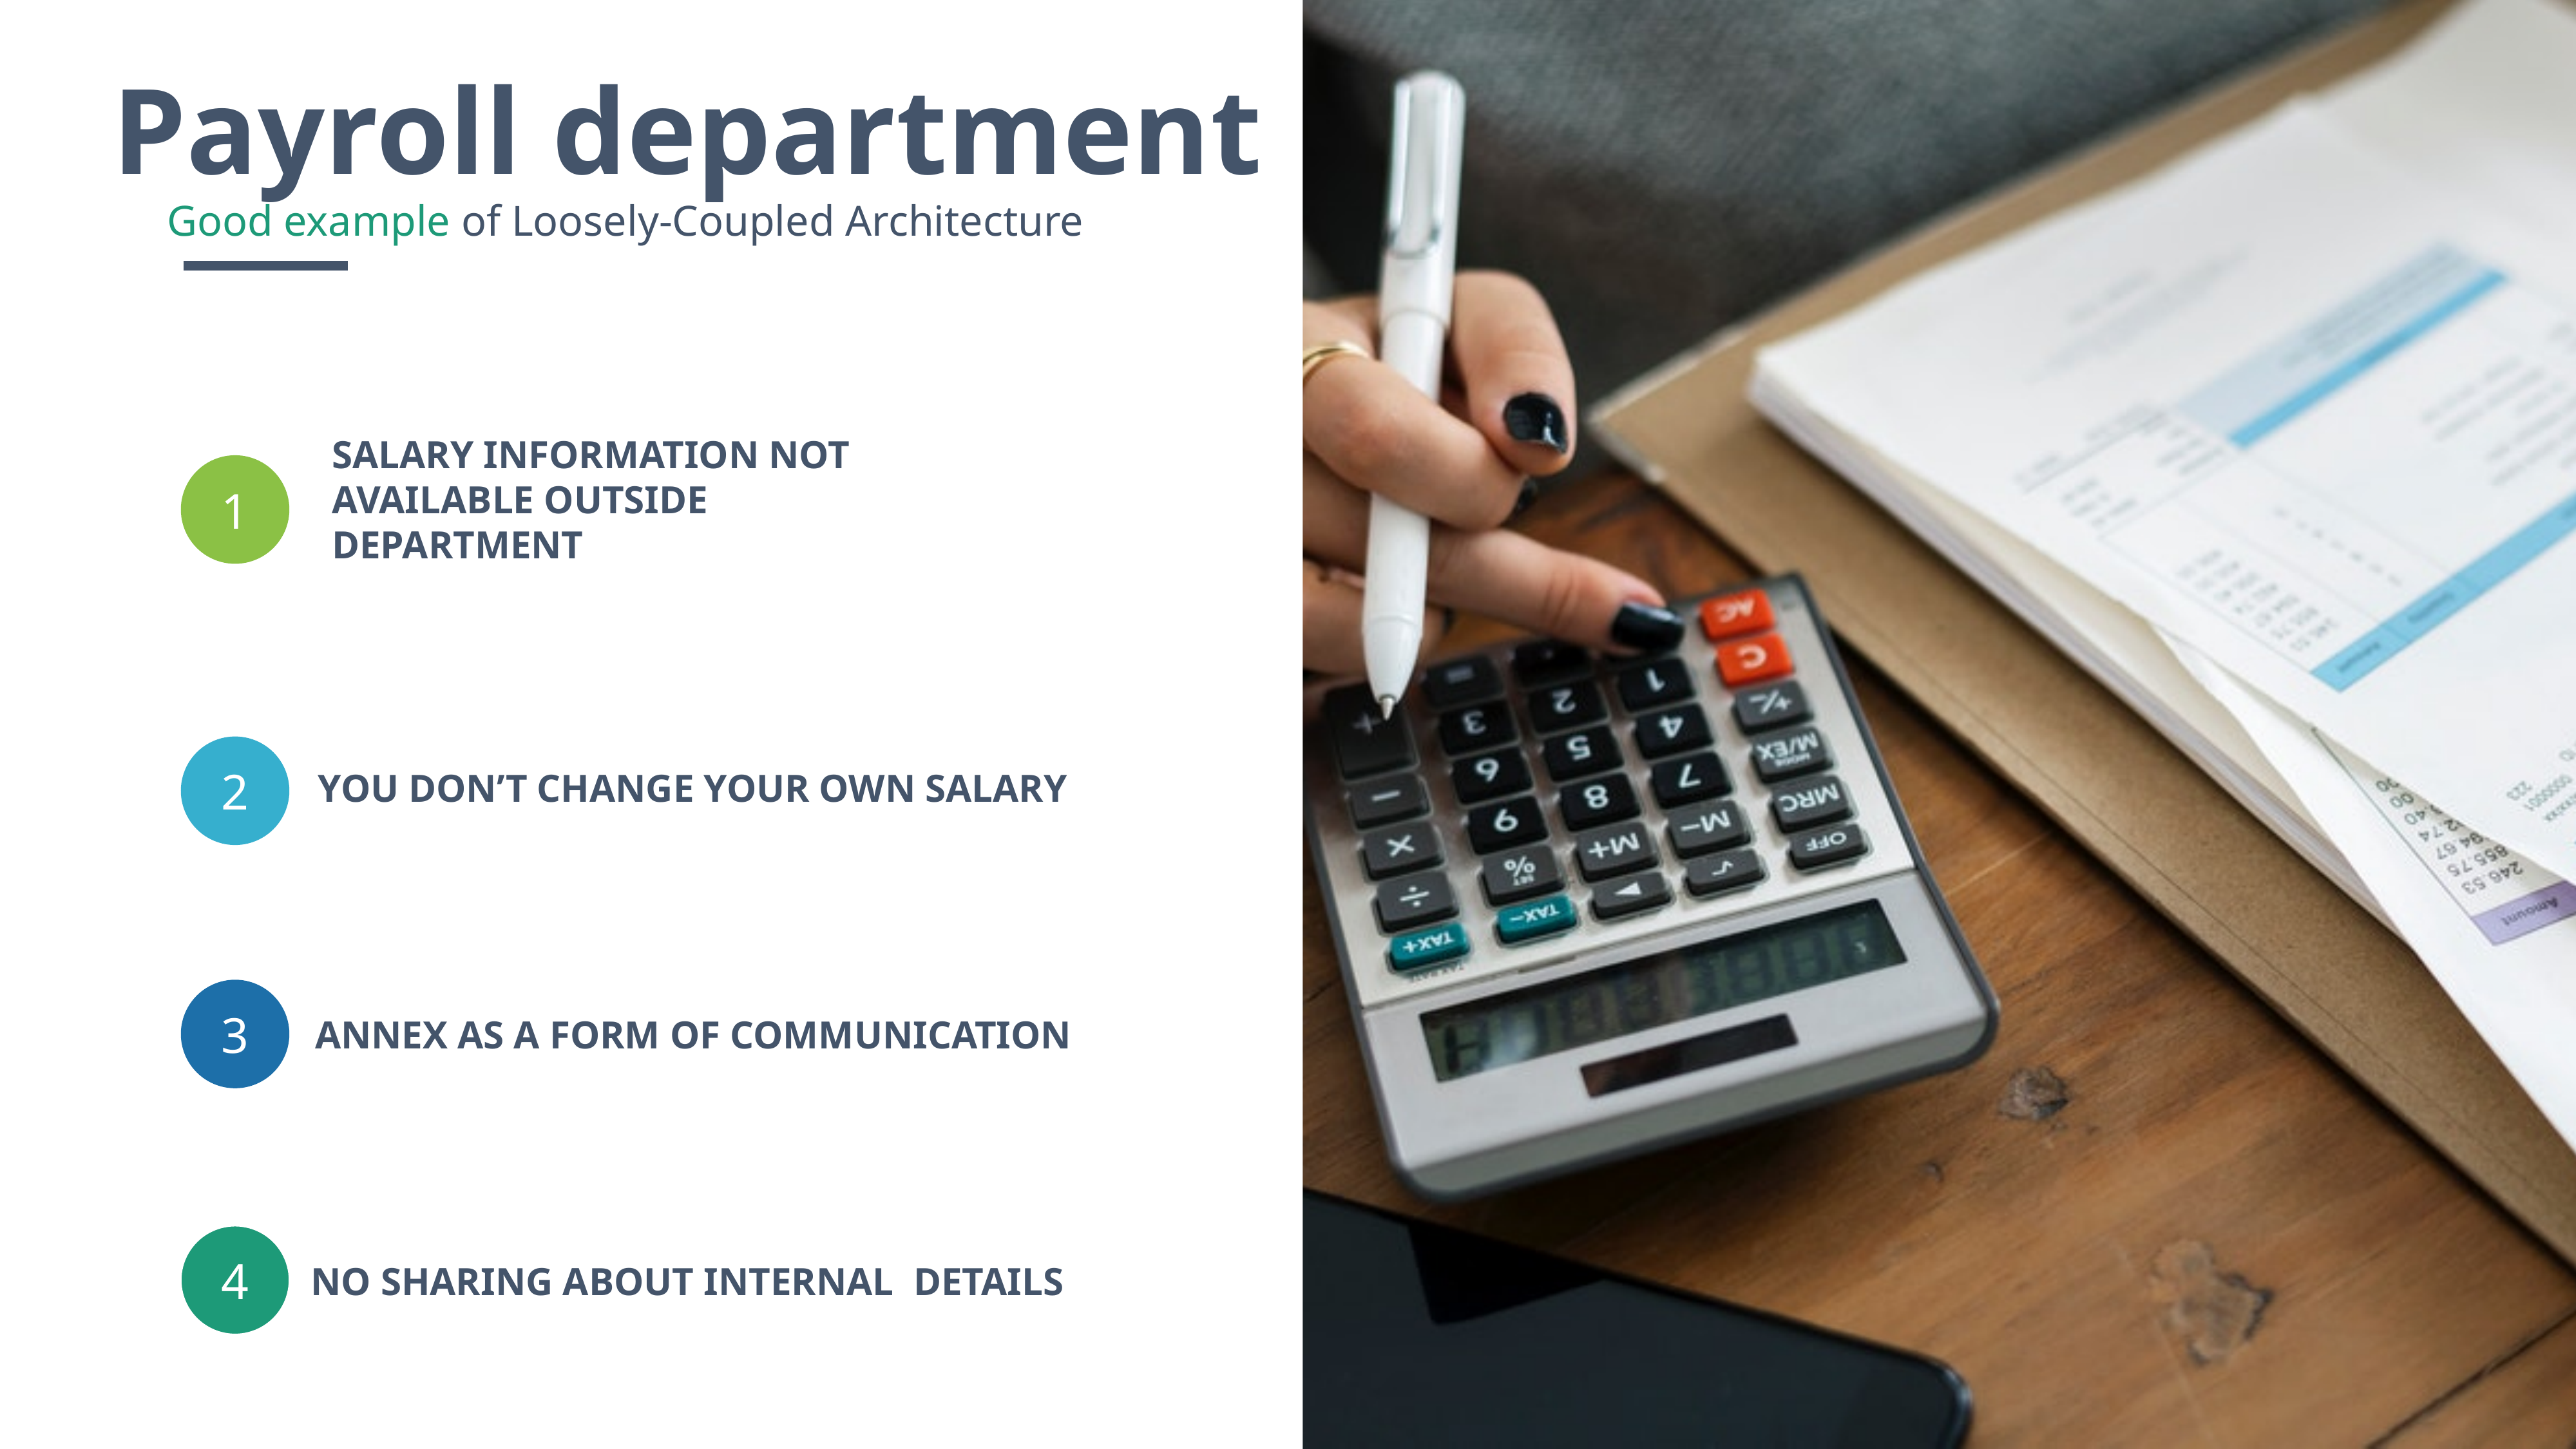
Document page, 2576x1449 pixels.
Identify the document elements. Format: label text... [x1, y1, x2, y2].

text_box NO SHARING ABOUT INTERNAL DETAILS [301, 1253, 1074, 1307]
text_box 3 [180, 979, 291, 1089]
text_box Payroll department [103, 51, 1272, 203]
text_box 1 [180, 454, 291, 565]
text_box ANNEX AS A FORM OF COMMUNICATION [305, 1007, 1082, 1061]
text_box Good example of Loosely-Coupled Architecture [144, 173, 1107, 256]
text_box 4 [180, 1225, 291, 1335]
text_box 2 [180, 735, 291, 846]
text_box YOU DON’T CHANGE YOUR OWN SALARY [309, 759, 1077, 815]
text_box [184, 261, 348, 271]
picture [1302, 0, 2576, 1449]
text_box SALARY INFORMATION NOT AVAILABLE OUTSIDE DEPARTMENT [322, 426, 969, 571]
